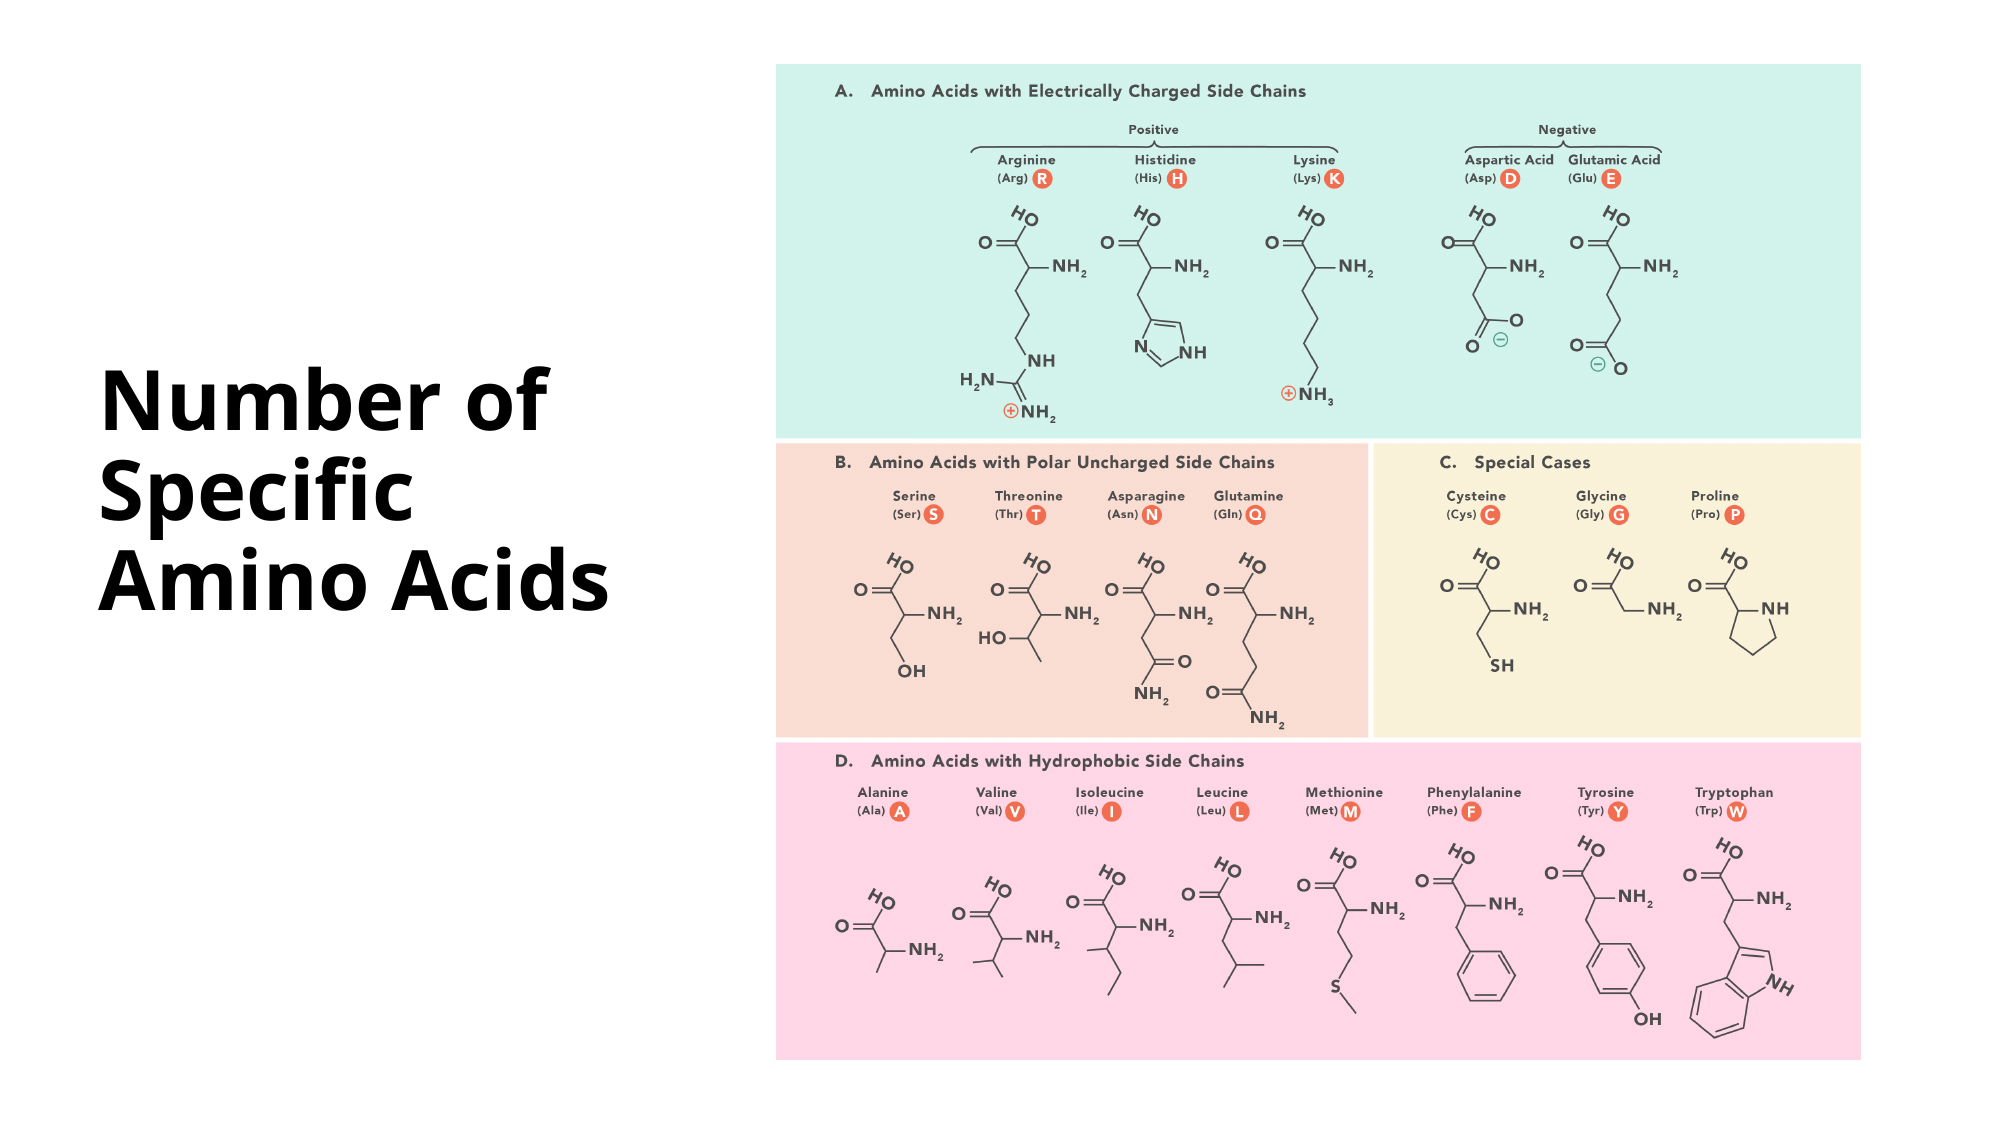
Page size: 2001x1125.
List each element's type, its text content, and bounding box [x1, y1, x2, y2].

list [776, 64, 1861, 1060]
title Number of Specific Amino Acids [83, 268, 633, 636]
